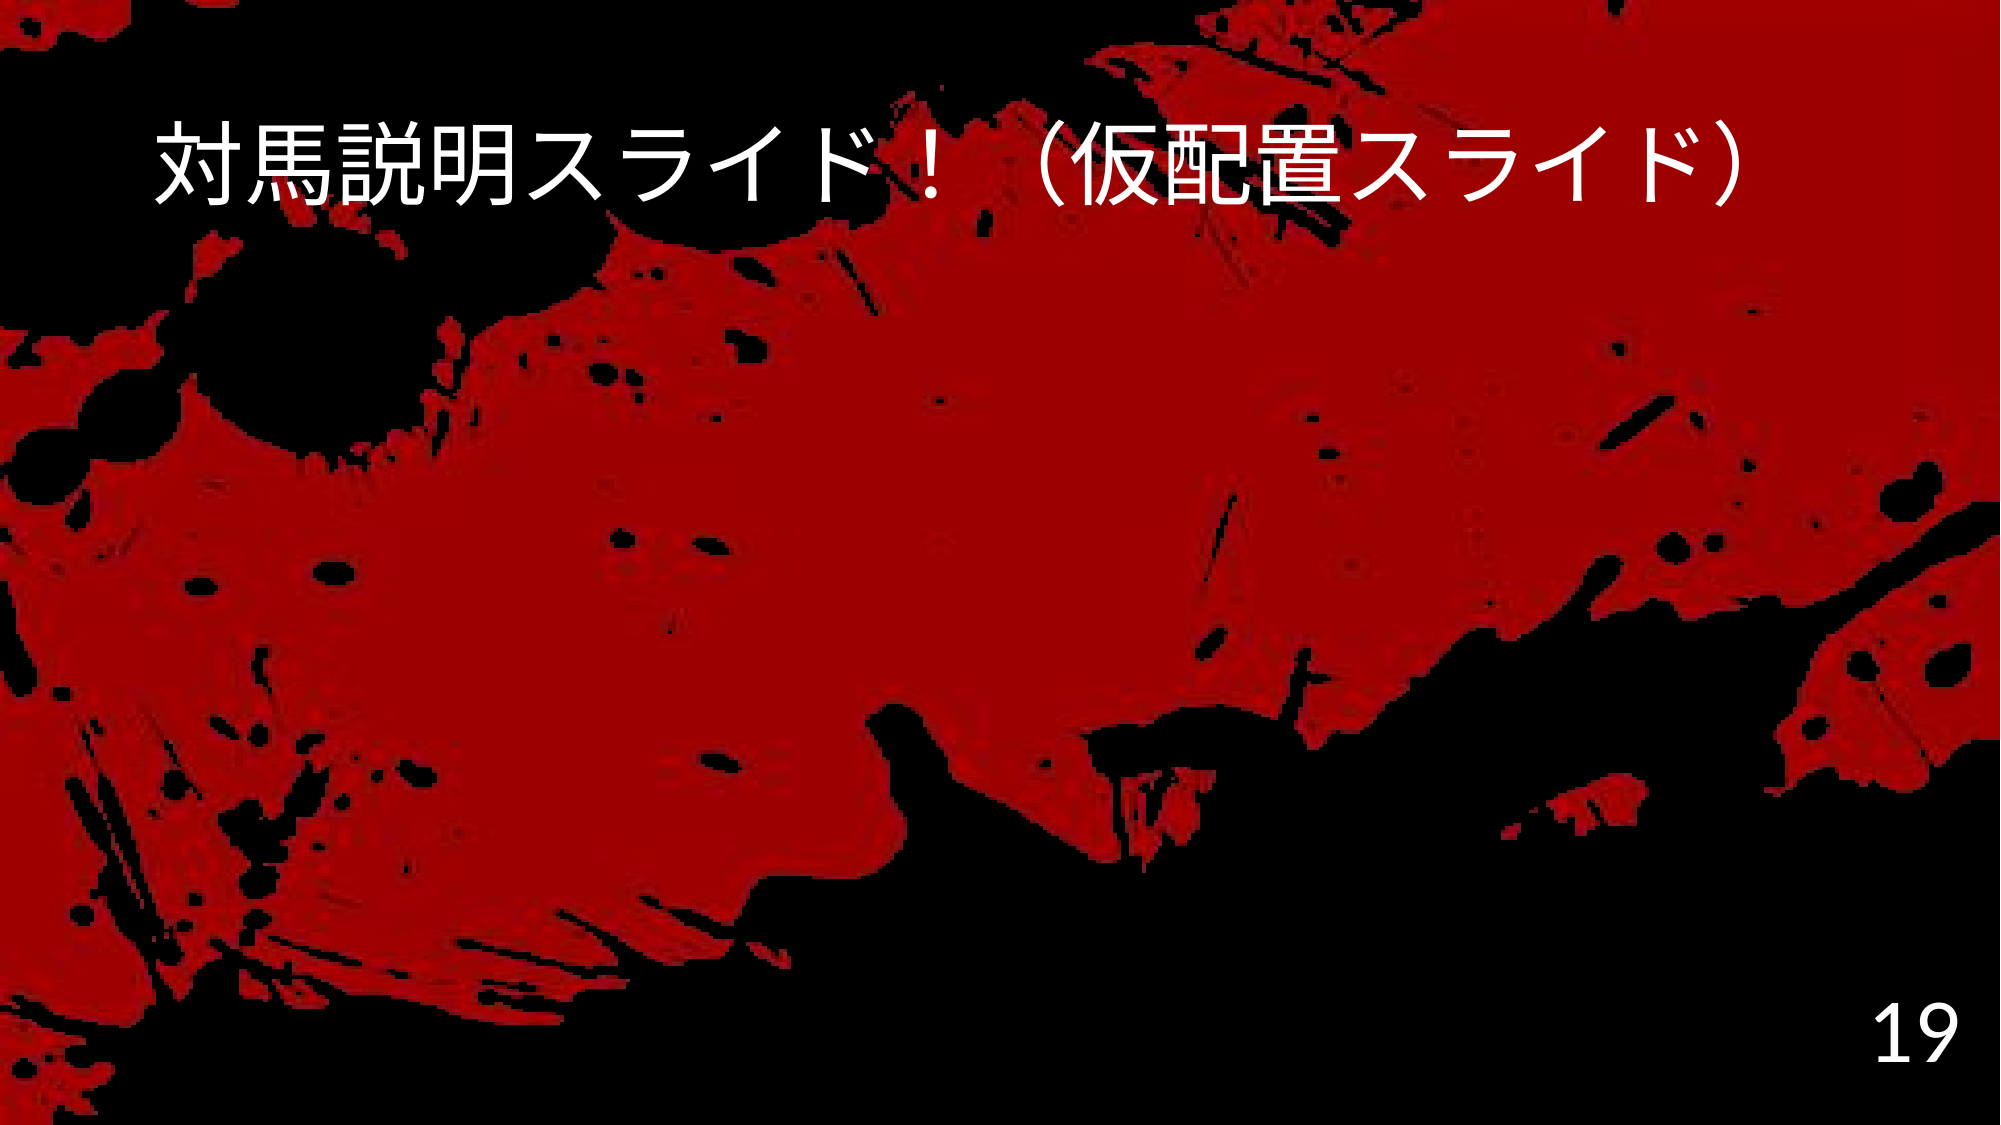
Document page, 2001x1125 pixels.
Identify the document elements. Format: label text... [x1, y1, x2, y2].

slide_number 19 [1525, 995, 1976, 1056]
title 対馬説明スライド！（仮配置スライド） [137, 59, 1863, 278]
picture [0, 0, 2000, 1125]
